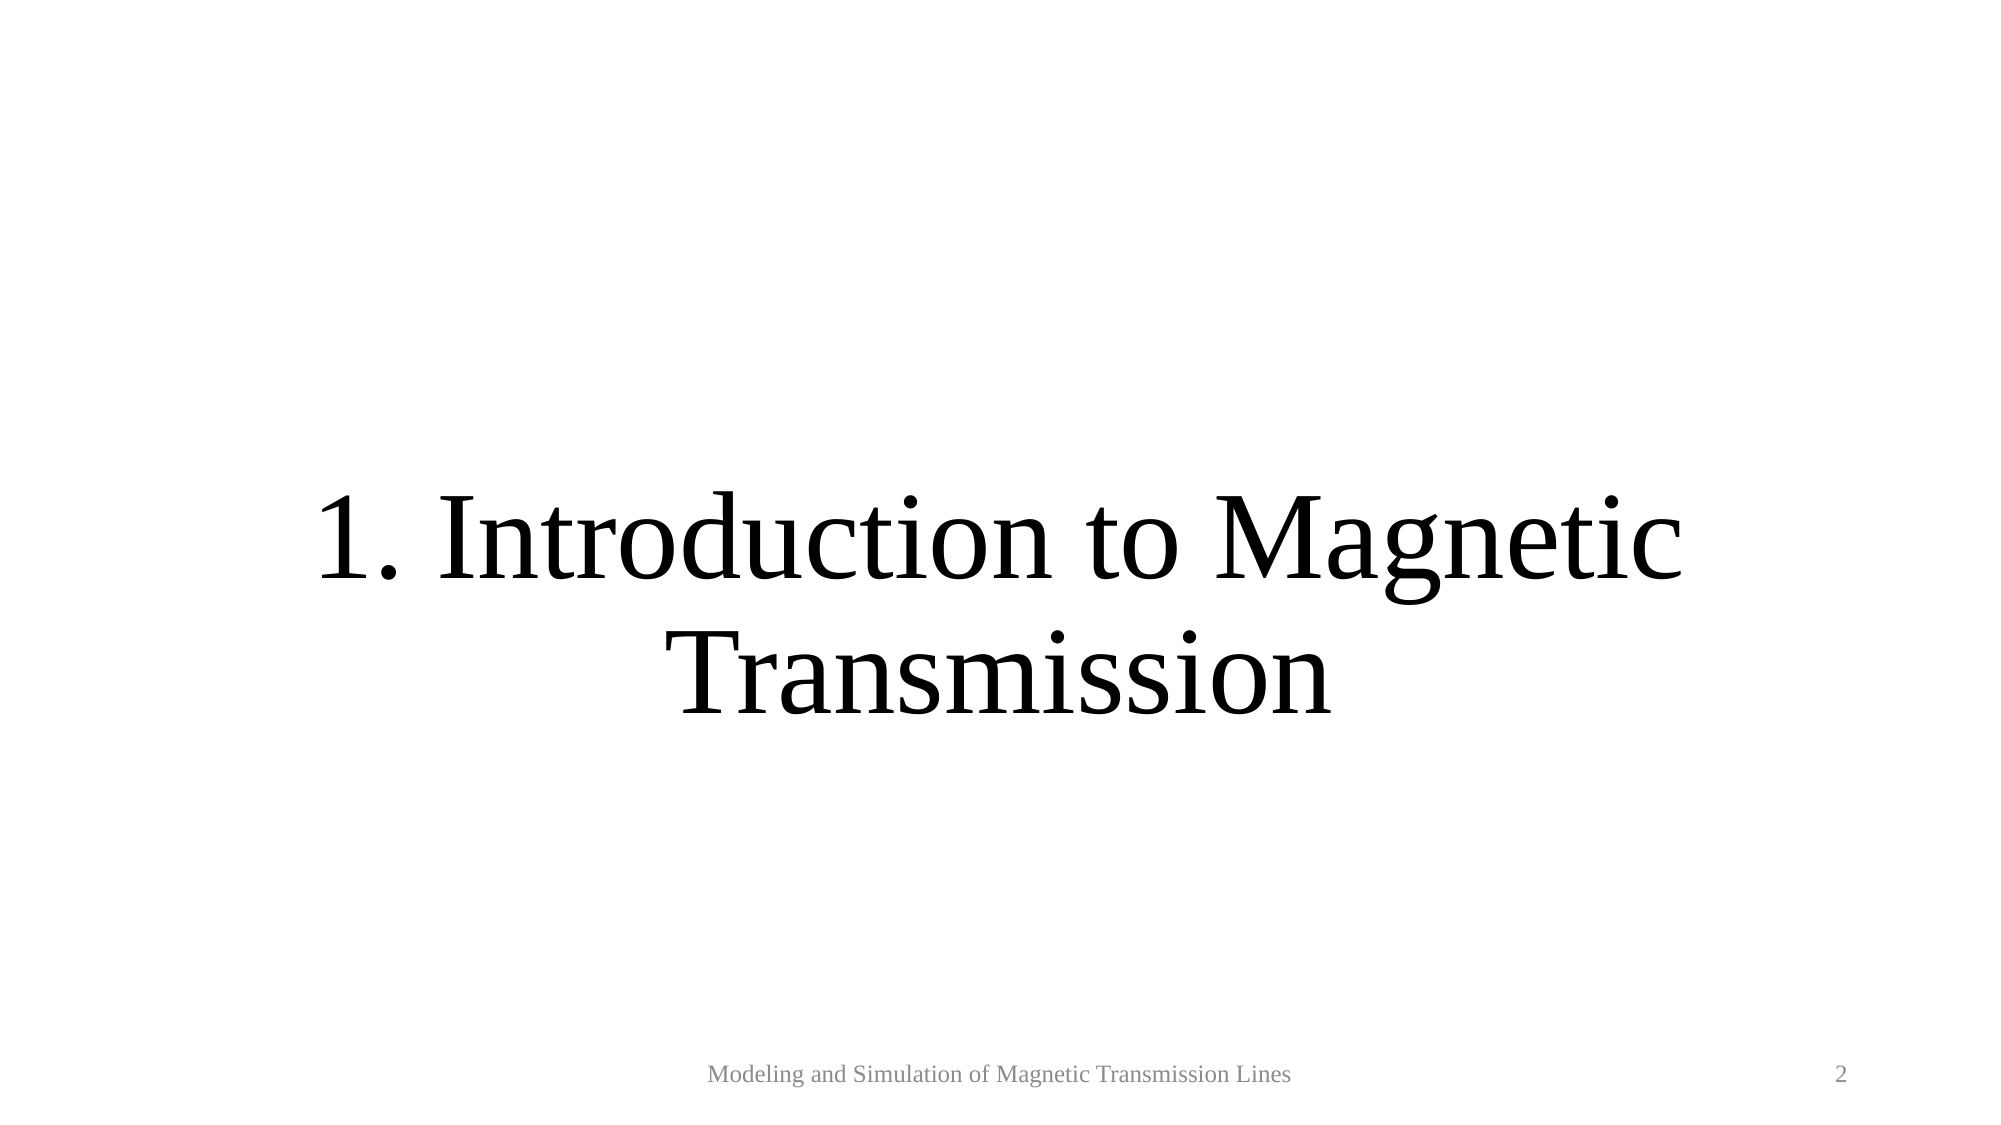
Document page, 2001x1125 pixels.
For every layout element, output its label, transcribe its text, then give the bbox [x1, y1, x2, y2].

title 1. Introduction to Magnetic Transmission [136, 280, 1862, 749]
footer Modeling and Simulation of Magnetic Transmission Lines [662, 1042, 1338, 1103]
slide_number 2 [1412, 1042, 1863, 1103]
